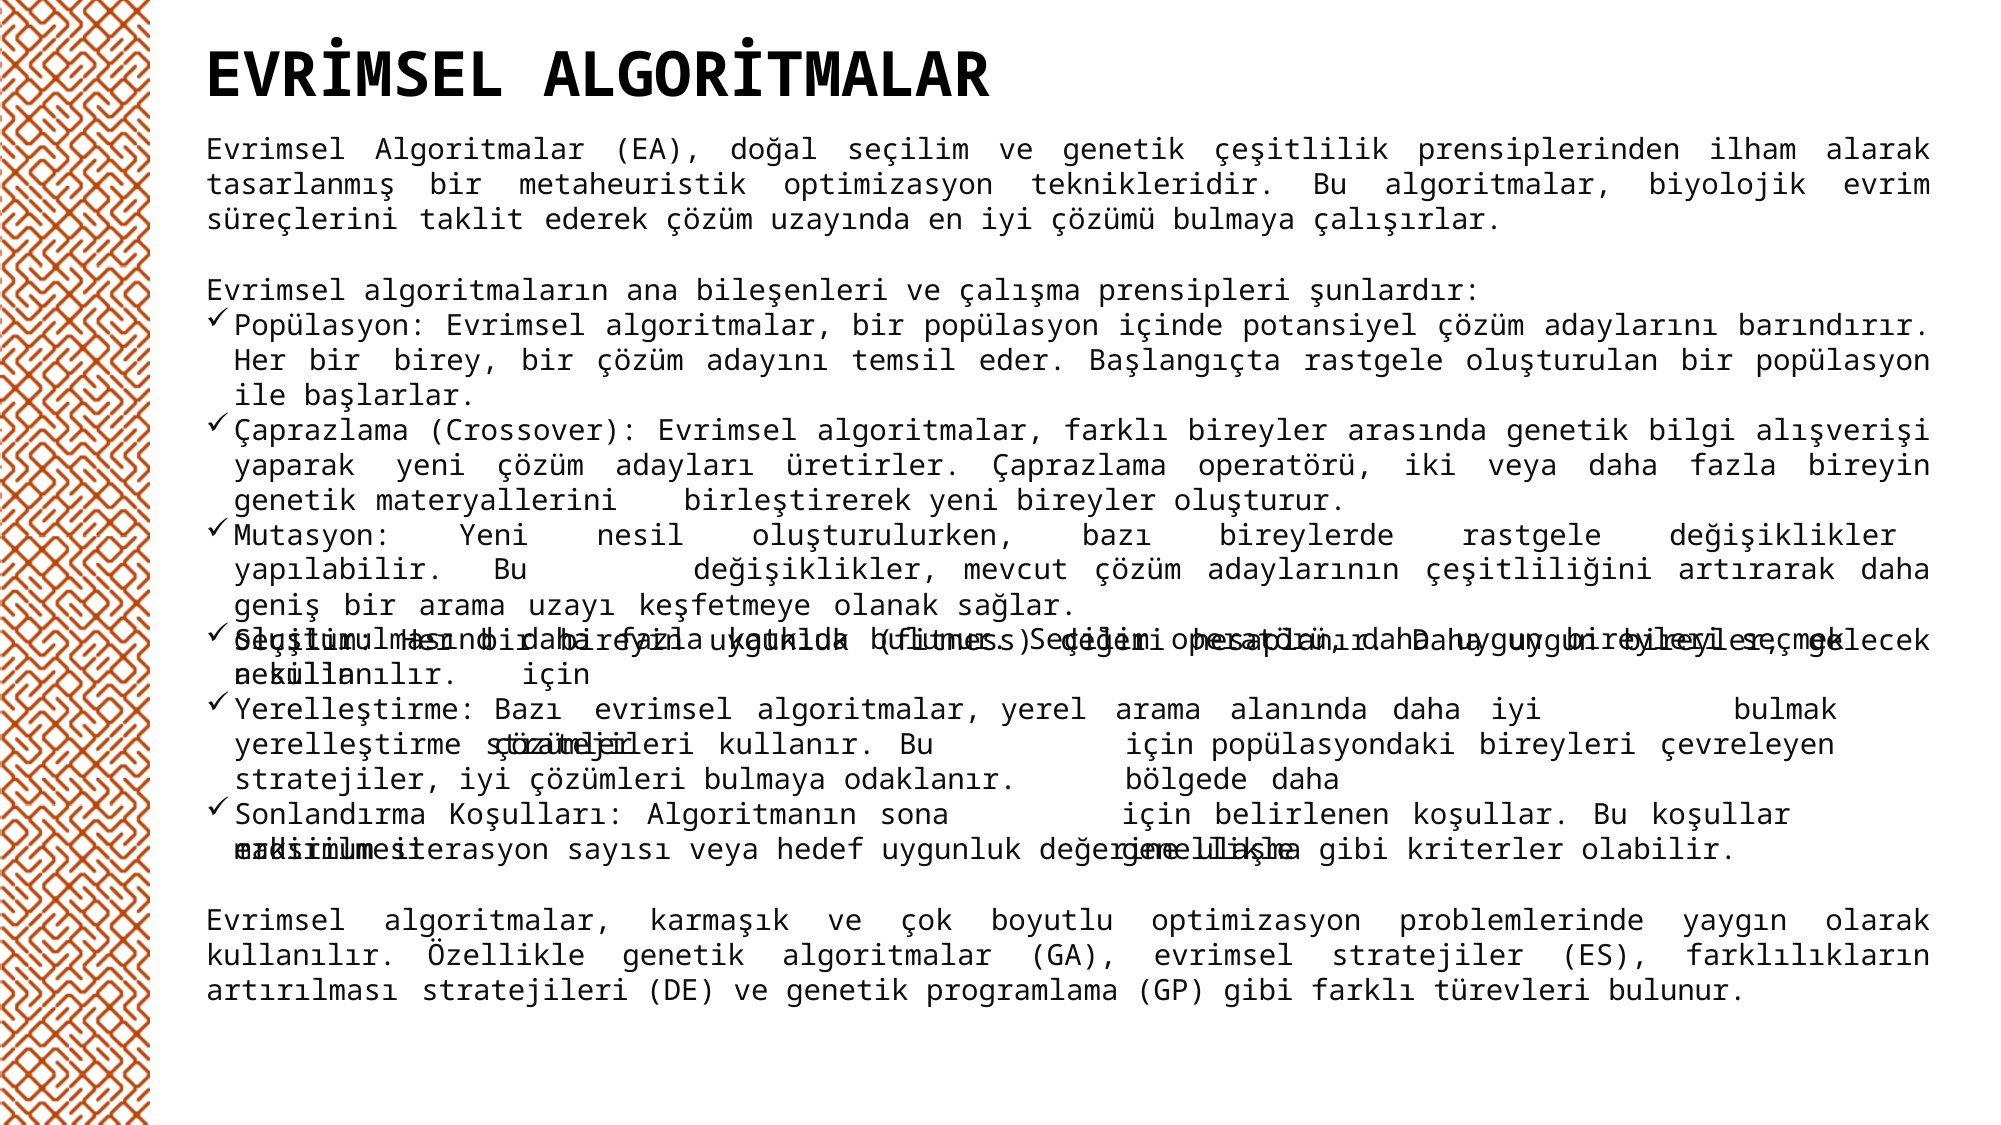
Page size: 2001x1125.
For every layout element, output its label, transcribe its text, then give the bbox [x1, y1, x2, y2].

text_box yerelleştirme stratejileri kullanır. Bu stratejiler, iyi çözümleri bulmaya odaklanır. Sonlandırma Koşulları: Algoritmanın sona erdirilmesi [203, 723, 1105, 828]
text_box maksimum iterasyon sayısı veya hedef uygunluk değerine ulaşma gibi kriterler olabilir. Evrimsel algoritmalar, karmaşık ve çok boyutlu optimizasyon problemlerinde yaygın olarak kullanılır. Özellikle genetik algoritmalar (GA), evrimsel stratejiler (ES), farklılıkların artırılması stratejileri (DE) ve genetik programlama (GP) gibi farklı türevleri bulunur. [203, 828, 1932, 1007]
text_box için belirlenen koşullar. Bu koşullar genellikle [1119, 793, 1932, 828]
text_box Evrimsel Algoritmalar (EA), doğal seçilim ve genetik çeşitlilik prensiplerinden ilham alarak tasarlanmış bir metaheuristik optimizasyon teknikleridir. Bu algoritmalar, biyolojik evrim süreçlerini taklit ederek çözüm uzayında en iyi çözümü bulmaya çalışırlar. Evrimsel algoritmaların ana bileşenleri ve çalışma prensipleri şunlardır: Popülasyon: Evrimsel algoritmalar, bir popülasyon içinde potansiyel çözüm adaylarını barındırır. Her bir birey, bir çözüm adayını temsil eder. Başlangıçta rastgele oluşturulan bir popülasyon ile başlarlar. Çaprazlama (Crossover): Evrimsel algoritmalar, farklı bireyler arasında genetik bilgi alışverişi yaparak yeni çözüm adayları üretirler. Çaprazlama operatörü, iki veya daha fazla bireyin genetik materyallerini birleştirerek yeni bireyler oluşturur. Mutasyon: Yeni nesil oluşturulurken, bazı bireylerde rastgele değişiklikler yapılabilir. Bu değişiklikler, mevcut çözüm adaylarının çeşitliliğini artırarak daha geniş bir arama uzayı keşfetmeye olanak sağlar. Seçilim: Her bir bireyin uygunluk (fitness) değeri hesaplanır. Daha uygun bireyler, gelecek nesilin [203, 128, 1932, 688]
text_box oluşturulmasında kullanılır. Yerelleştirme: [203, 618, 495, 723]
text_box daha fazla katkıda bulunur. Seçilim operatörü, daha uygun bireyleri seçmek için [519, 618, 1932, 688]
text_box bulmak için popülasyondaki bireyleri çevreleyen bölgede daha [1123, 688, 1932, 793]
text_box Bazı evrimsel algoritmalar, yerel arama alanında daha iyi çözümler [491, 688, 1123, 761]
title EVRİMSEL ALGORİTMALAR [154, 32, 1952, 223]
picture [0, 0, 150, 1125]
